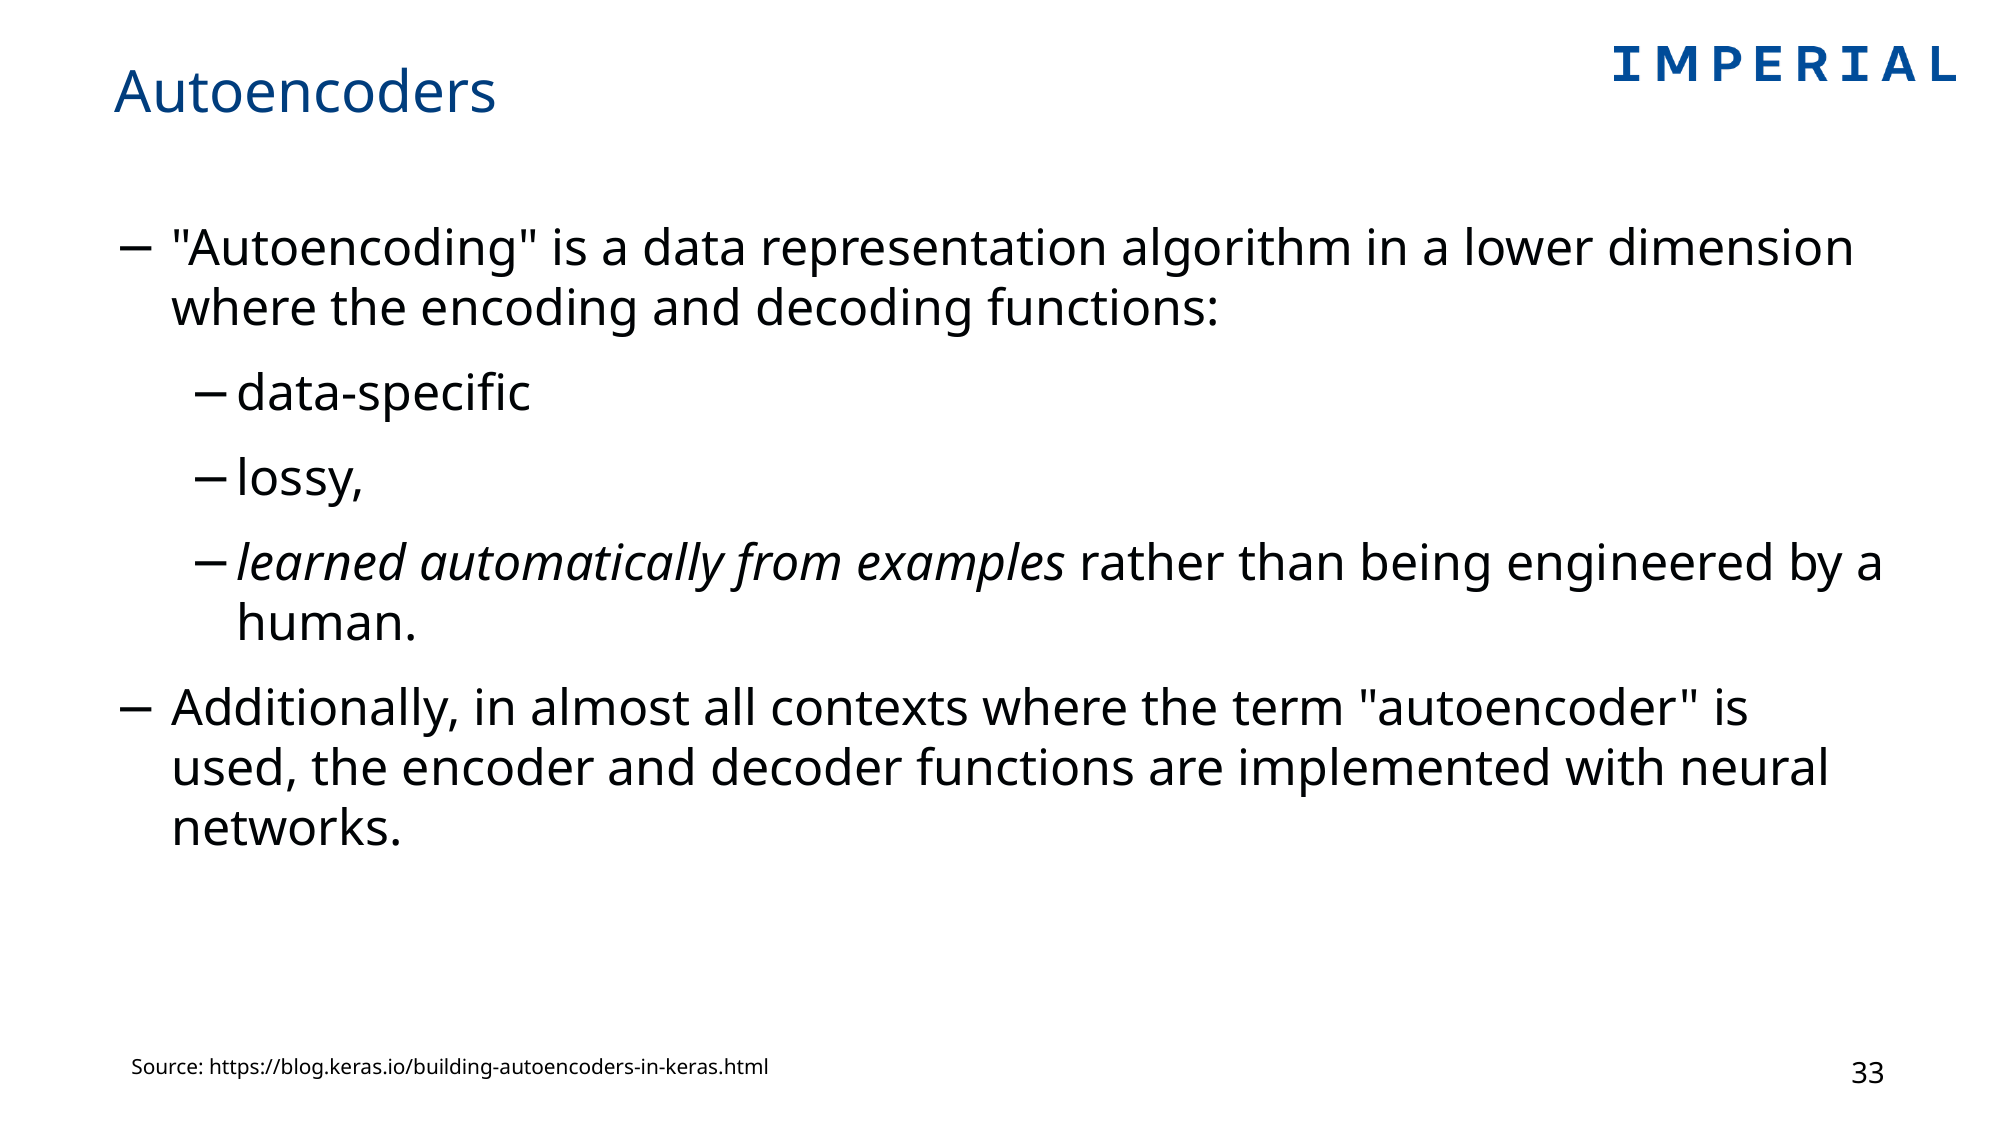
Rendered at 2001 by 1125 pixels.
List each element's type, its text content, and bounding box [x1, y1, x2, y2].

picture [1900, 46, 1956, 81]
slide_number 33 [1433, 1046, 1901, 1103]
text_box Source: https://blog.keras.io/building-autoencoders-in-keras.html [116, 1046, 1017, 1087]
list "Autoencoding" is a data representation algorithm in a lower dimension where the encoding and decoding functions: data-specific lossy, learned automatically from examples rather than being engineered by a human. Additionally, in almost all contexts where the term "autoencoder" is used, the encoder and decoder functions are implemented with neural networks. [99, 208, 1900, 1024]
title Autoencoders [99, 0, 1900, 184]
